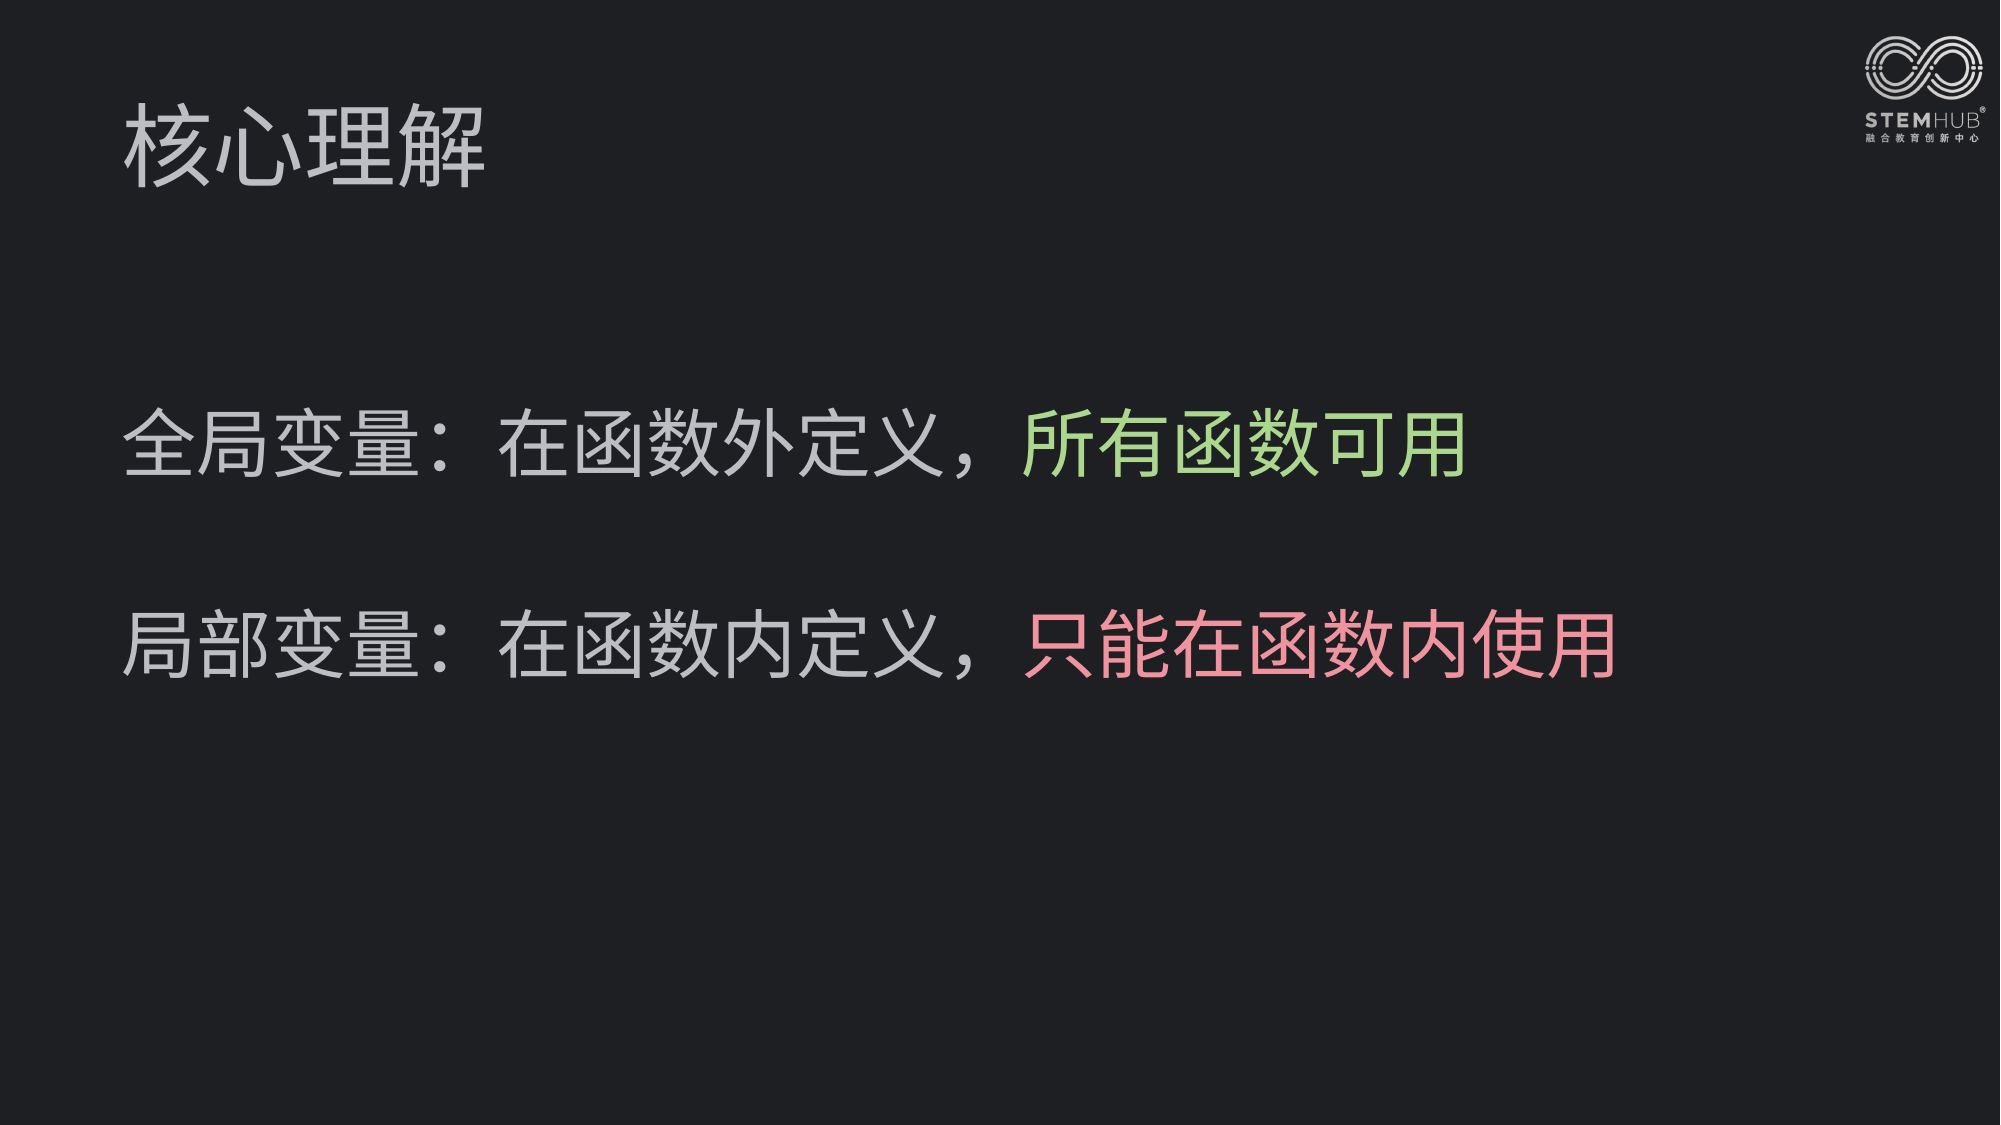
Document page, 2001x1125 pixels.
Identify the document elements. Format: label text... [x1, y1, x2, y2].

title 核心理解 [106, 42, 1832, 260]
picture [1849, 0, 2000, 180]
list 全局变量：在函数外定义，所有函数可用 局部变量：在函数内定义，只能在函数内使用 [106, 299, 1851, 501]
